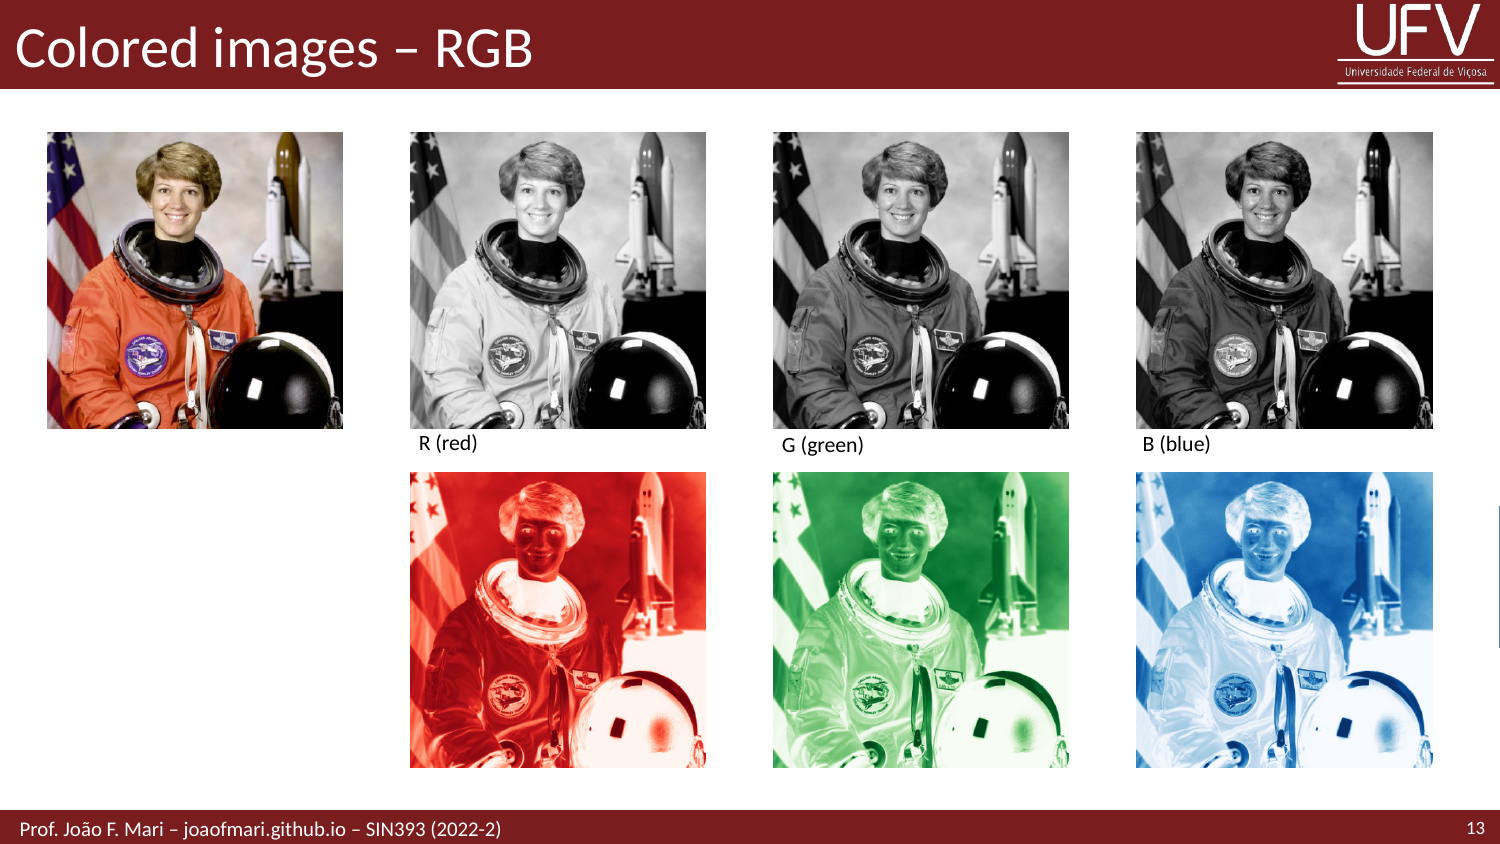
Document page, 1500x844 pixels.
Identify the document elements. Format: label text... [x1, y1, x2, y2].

footer Prof. João F. Mari – joaofmari.github.io – SIN393 (2022-2) [0, 812, 1034, 844]
picture [410, 472, 707, 769]
title Colored images – RGB [0, 0, 1500, 89]
picture [1136, 132, 1433, 429]
picture [773, 472, 1070, 769]
picture [410, 132, 707, 429]
picture [1136, 472, 1433, 769]
slide_number 13 [1328, 811, 1500, 844]
text_box G (green) [774, 435, 1071, 459]
text_box B (blue) [1135, 436, 1432, 459]
text_box R (red) [411, 436, 708, 458]
picture [47, 132, 343, 429]
picture [773, 132, 1070, 429]
